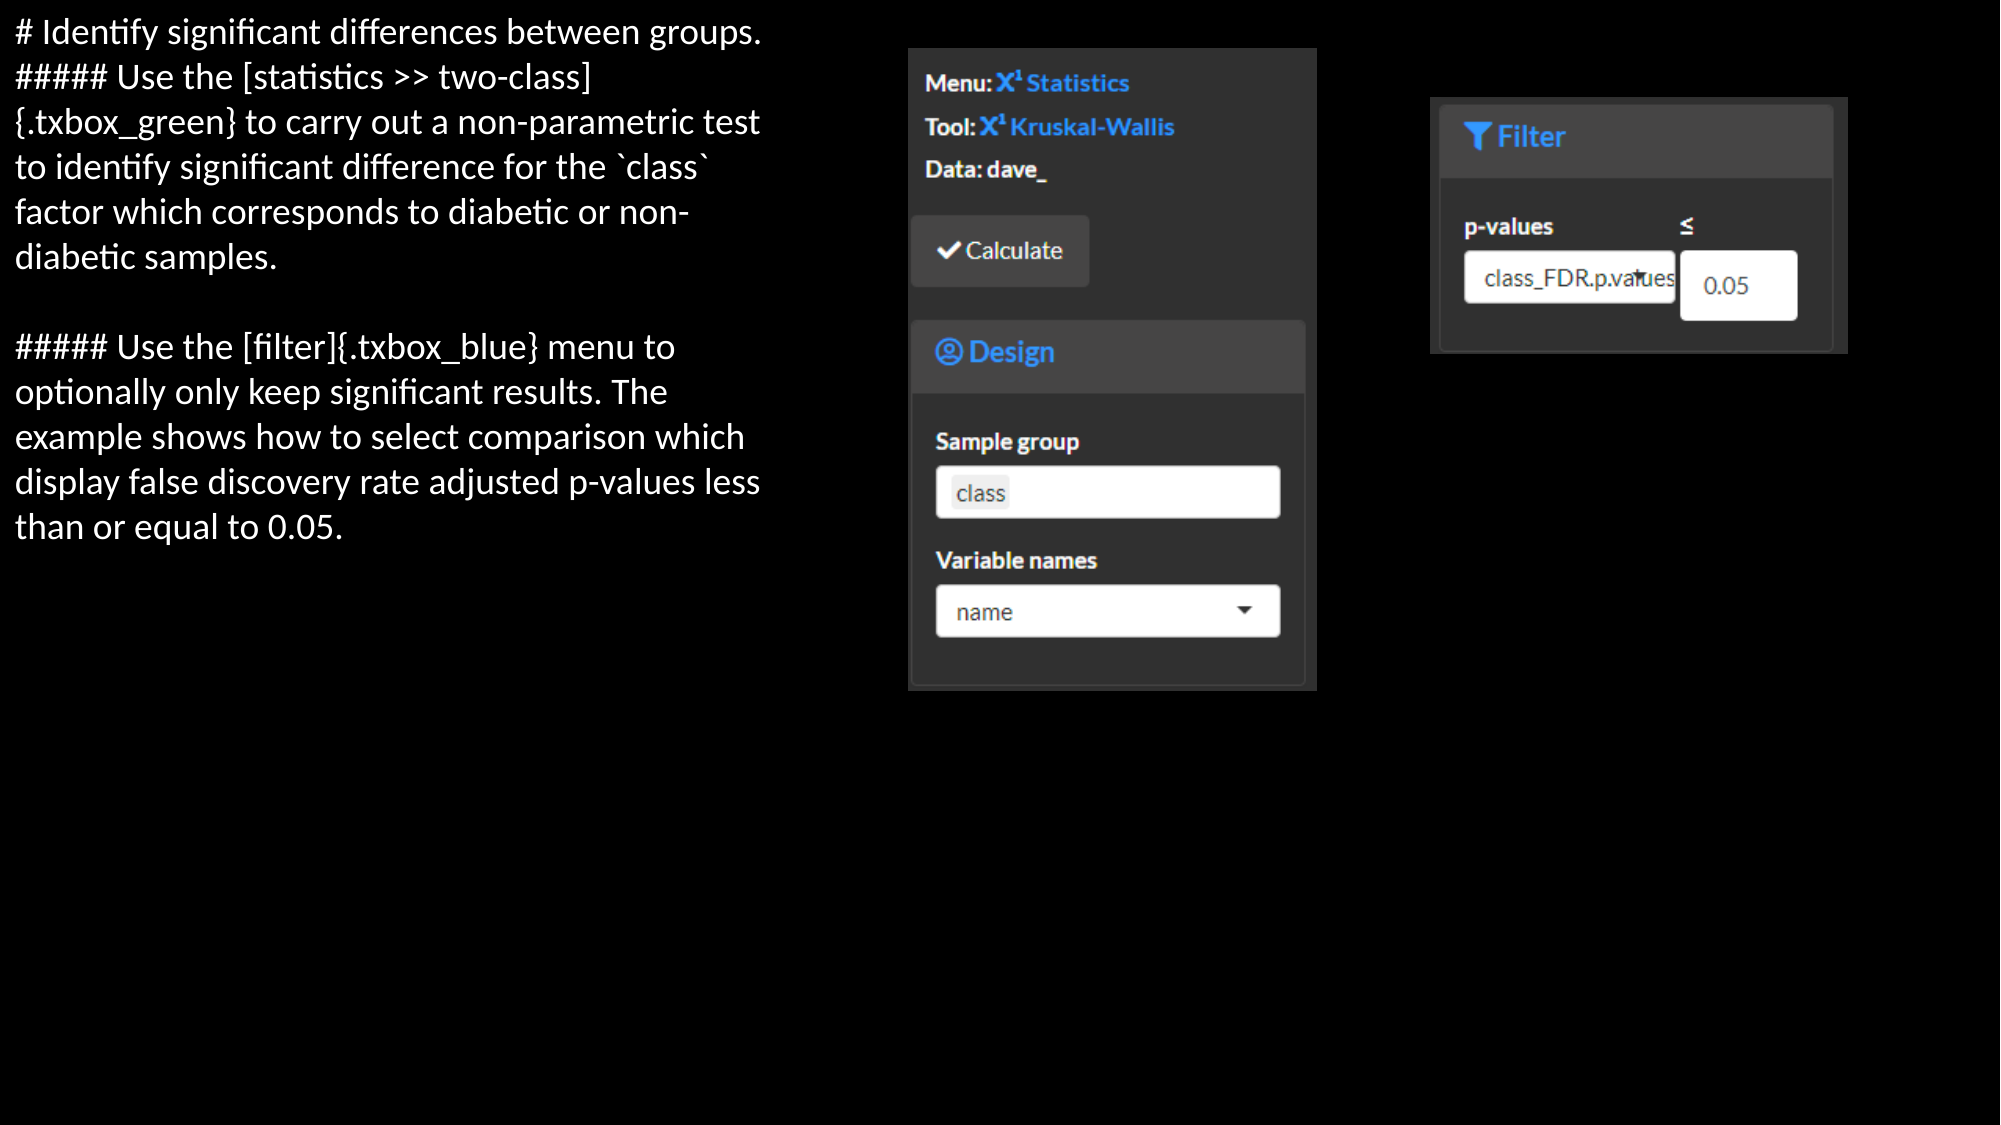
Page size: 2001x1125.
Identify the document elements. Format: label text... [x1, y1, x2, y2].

picture [908, 48, 1317, 691]
text_box # Identify significant differences between groups. ##### Use the [statistics >> two-class]{.txbox_green} to carry out a non-parametric test to identify significant difference for the `class` factor which corresponds to diabetic or non-diabetic samples. ##### Use the [filter]{.txbox_blue} menu to optionally only keep significant results. The example shows how to select comparison which display false discovery rate adjusted p-values less than or equal to 0.05. [0, 0, 796, 555]
picture [1430, 97, 1848, 355]
